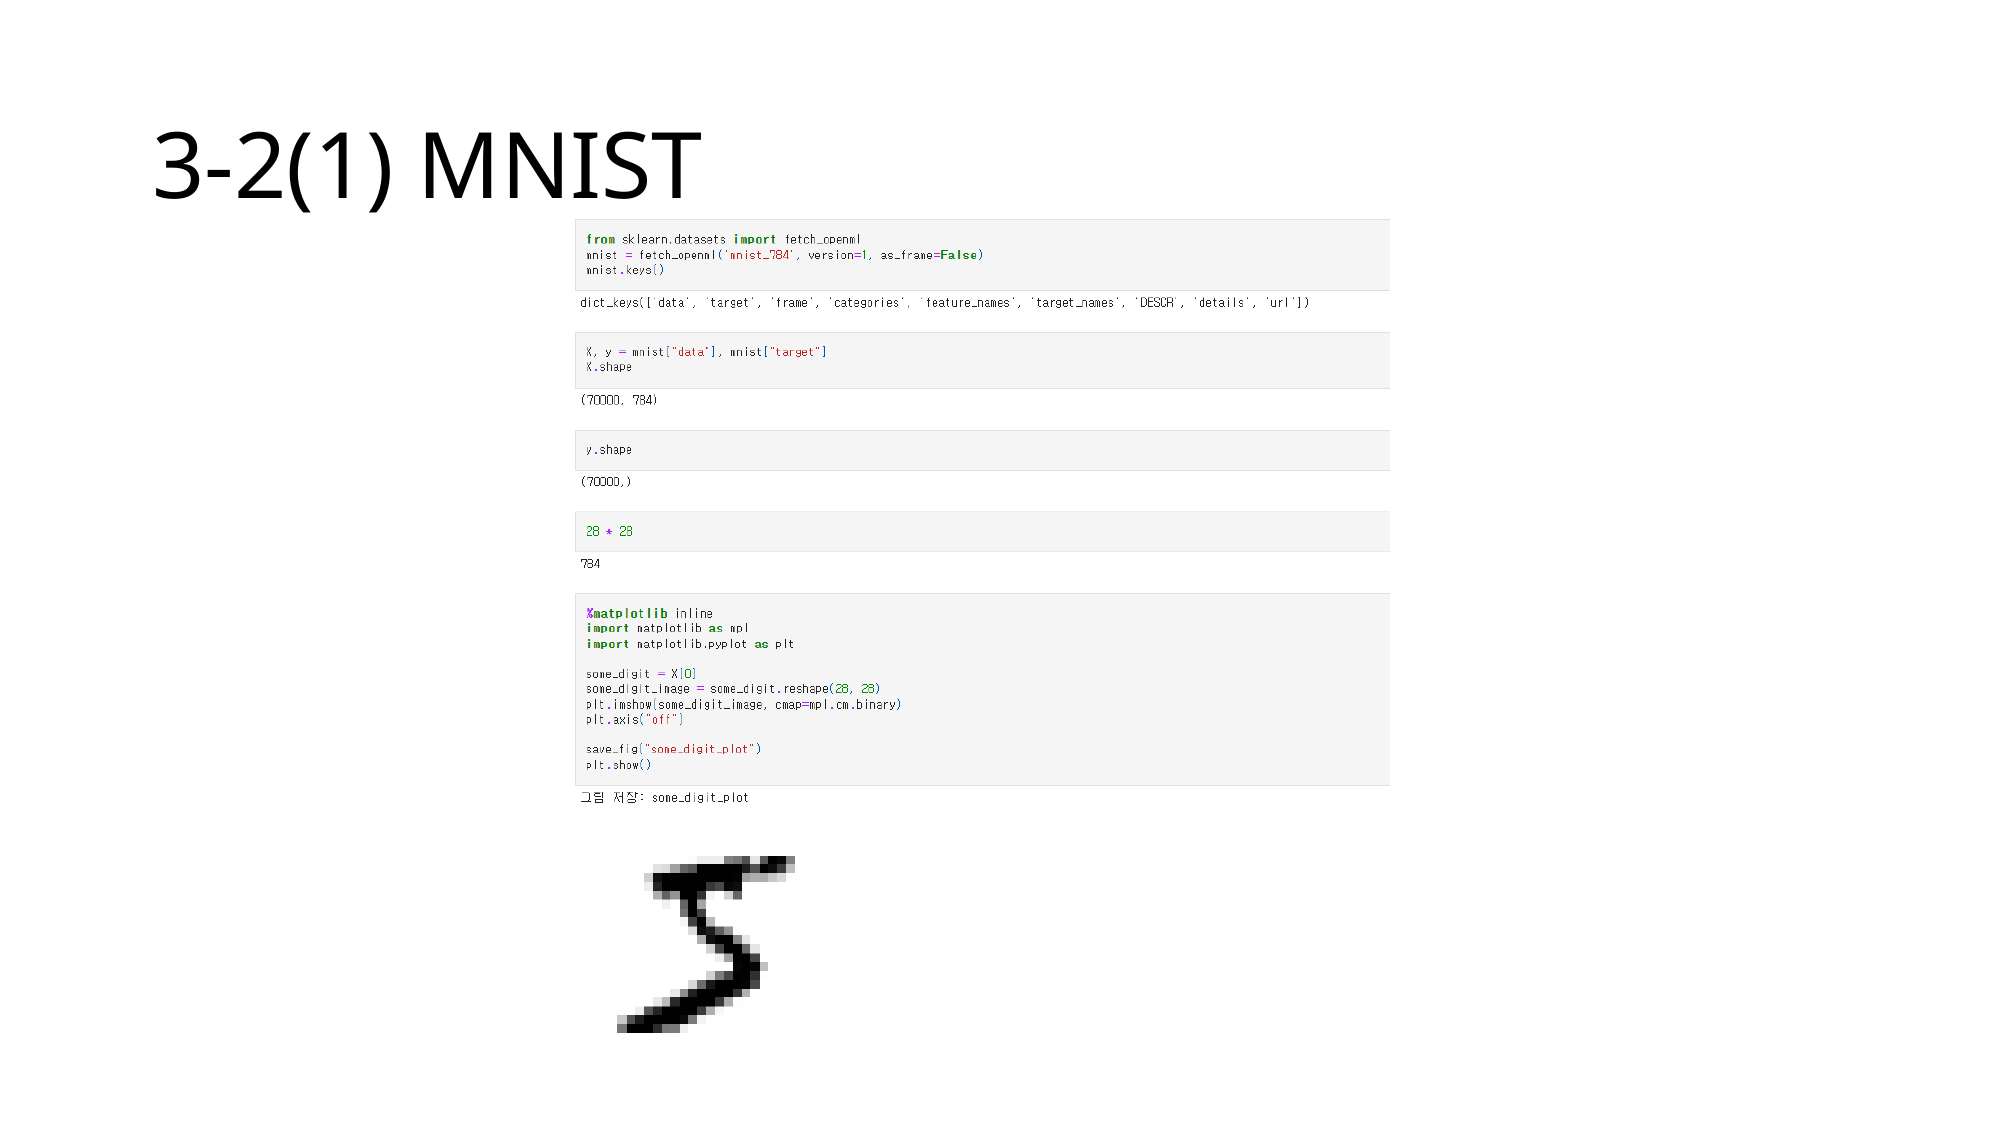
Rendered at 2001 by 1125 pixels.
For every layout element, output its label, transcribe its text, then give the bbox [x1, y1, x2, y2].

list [574, 217, 1390, 1047]
title 3-2(1) MNIST [137, 59, 1863, 278]
